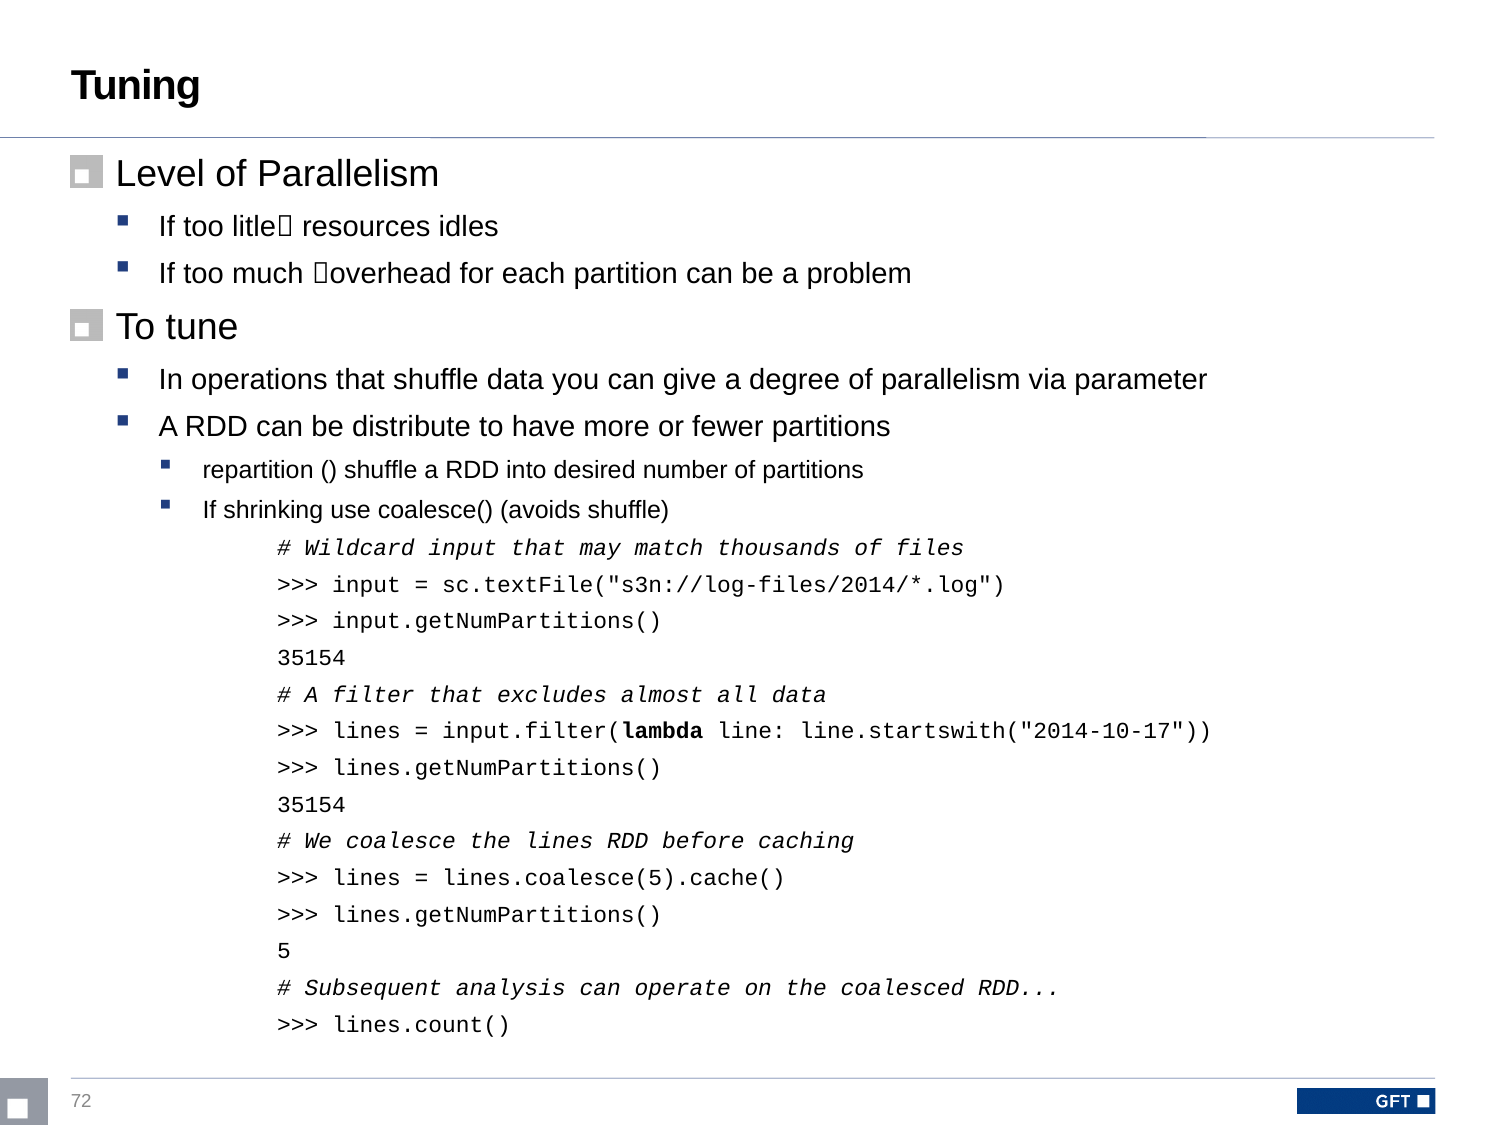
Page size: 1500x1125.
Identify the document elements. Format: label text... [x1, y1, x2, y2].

picture [1297, 1088, 1436, 1114]
list Level of Parallelism If too litle resources idles If too much overhead for each partition can be a problem To tune In operations that shuffle data you can give a degree of parallelism via parameter A RDD can be distribute to have more or fewer partitions repartition () shuffle a RDD into desired number of partitions If shrinking use coalesce() (avoids shuffle) # Wildcard input that may match thousands of files >>> input = sc.textFile("s3n://log-files/2014/*.log") >>> input.getNumPartitions() 35154 # A filter that excludes almost all data >>> lines = input.filter(lambda line: line.startswith("2014-10-17")) >>> lines.getNumPartitions() 35154 # We coalesce the lines RDD before caching >>> lines = lines.coalesce(5).cache() >>> lines.getNumPartitions() 5 # Subsequent analysis can operate on the coalesced RDD... >>> lines.count() [70, 149, 1432, 1055]
slide_number 72 [70, 1089, 130, 1113]
title Tuning [70, 66, 1447, 120]
picture [70, 309, 103, 341]
picture [70, 155, 103, 188]
